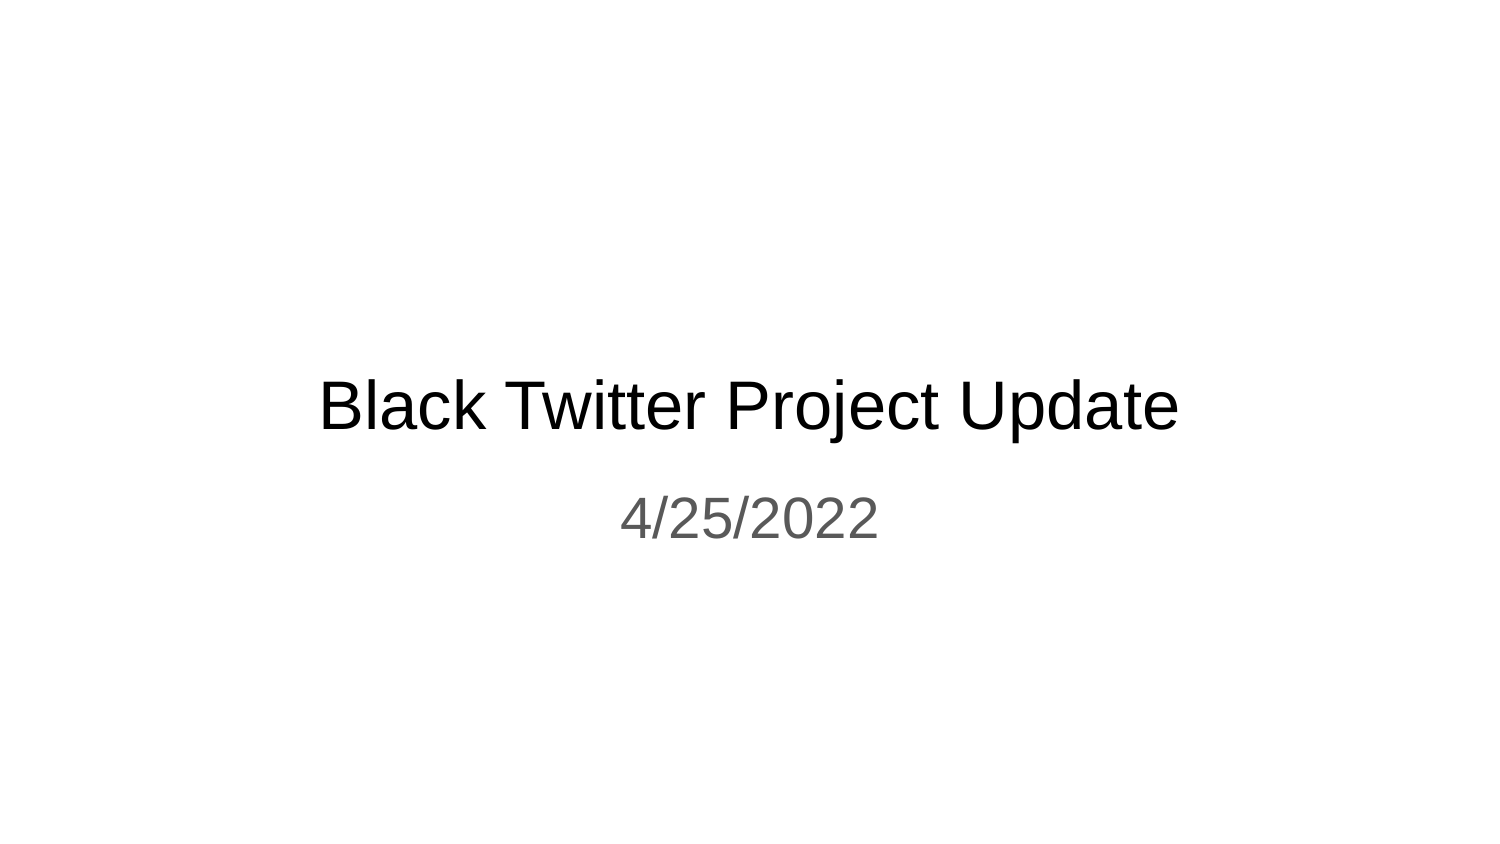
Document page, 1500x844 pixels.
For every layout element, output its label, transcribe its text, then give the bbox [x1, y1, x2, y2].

title Black Twitter Project Update [51, 122, 1449, 459]
subtitle 4/25/2022 [51, 464, 1449, 595]
